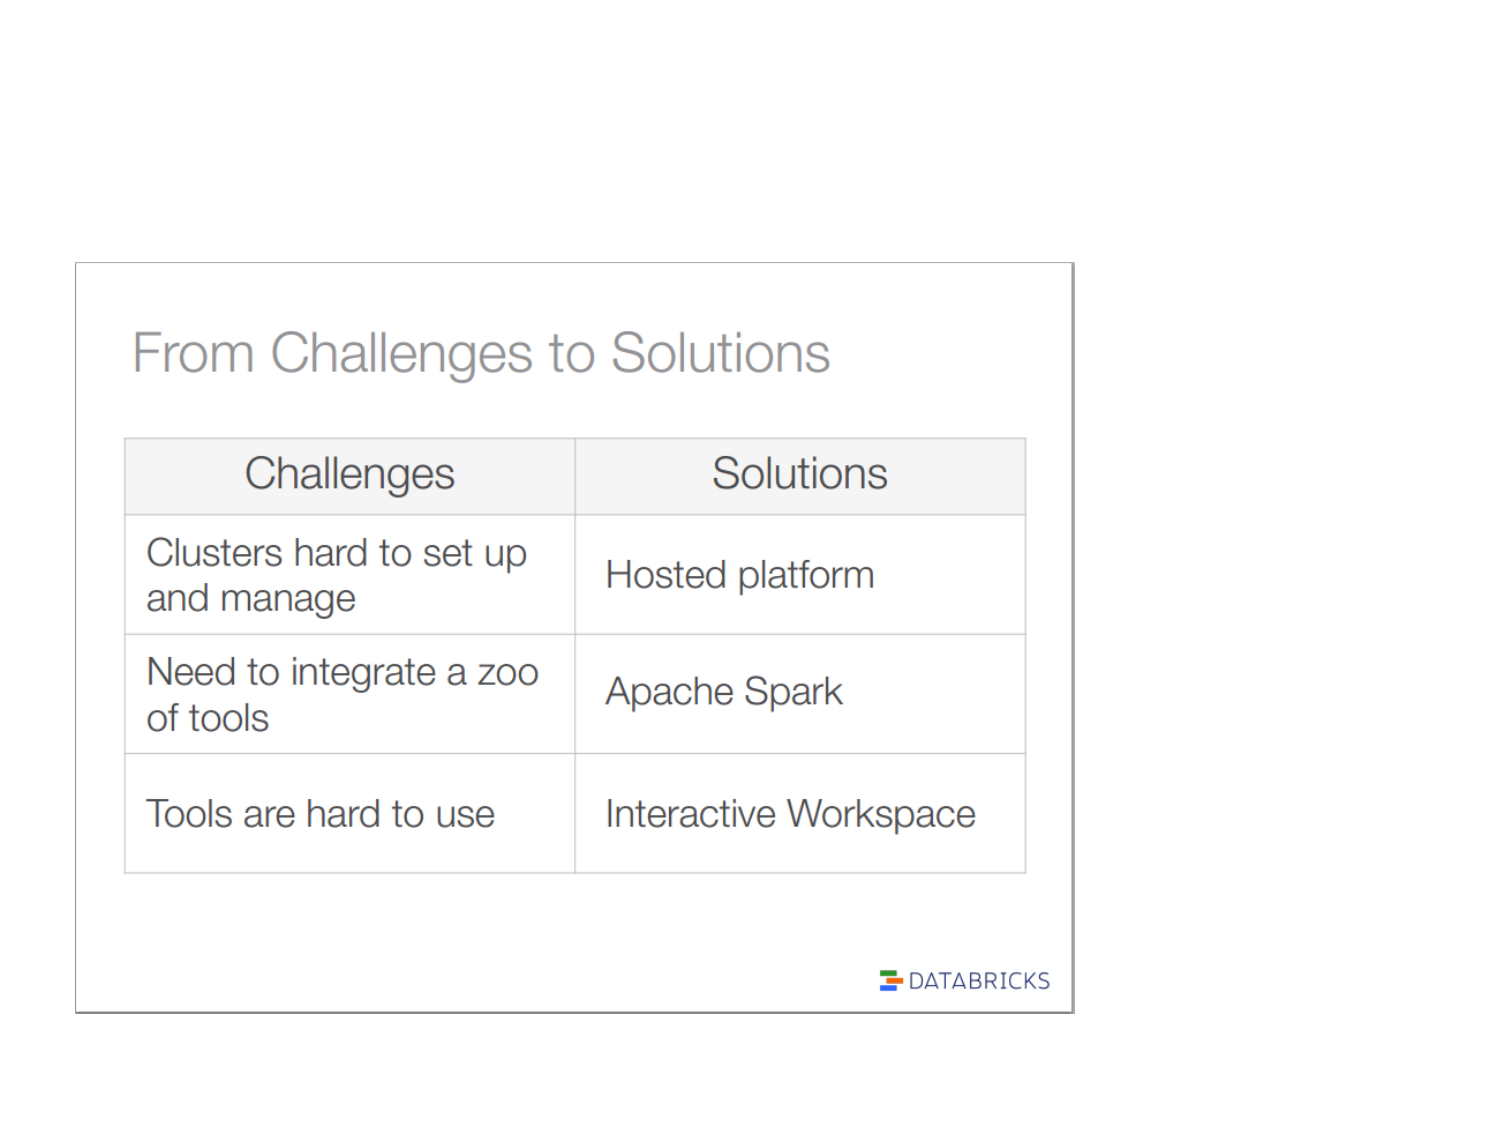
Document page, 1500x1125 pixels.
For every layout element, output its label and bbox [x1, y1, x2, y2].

picture [74, 262, 1076, 1014]
